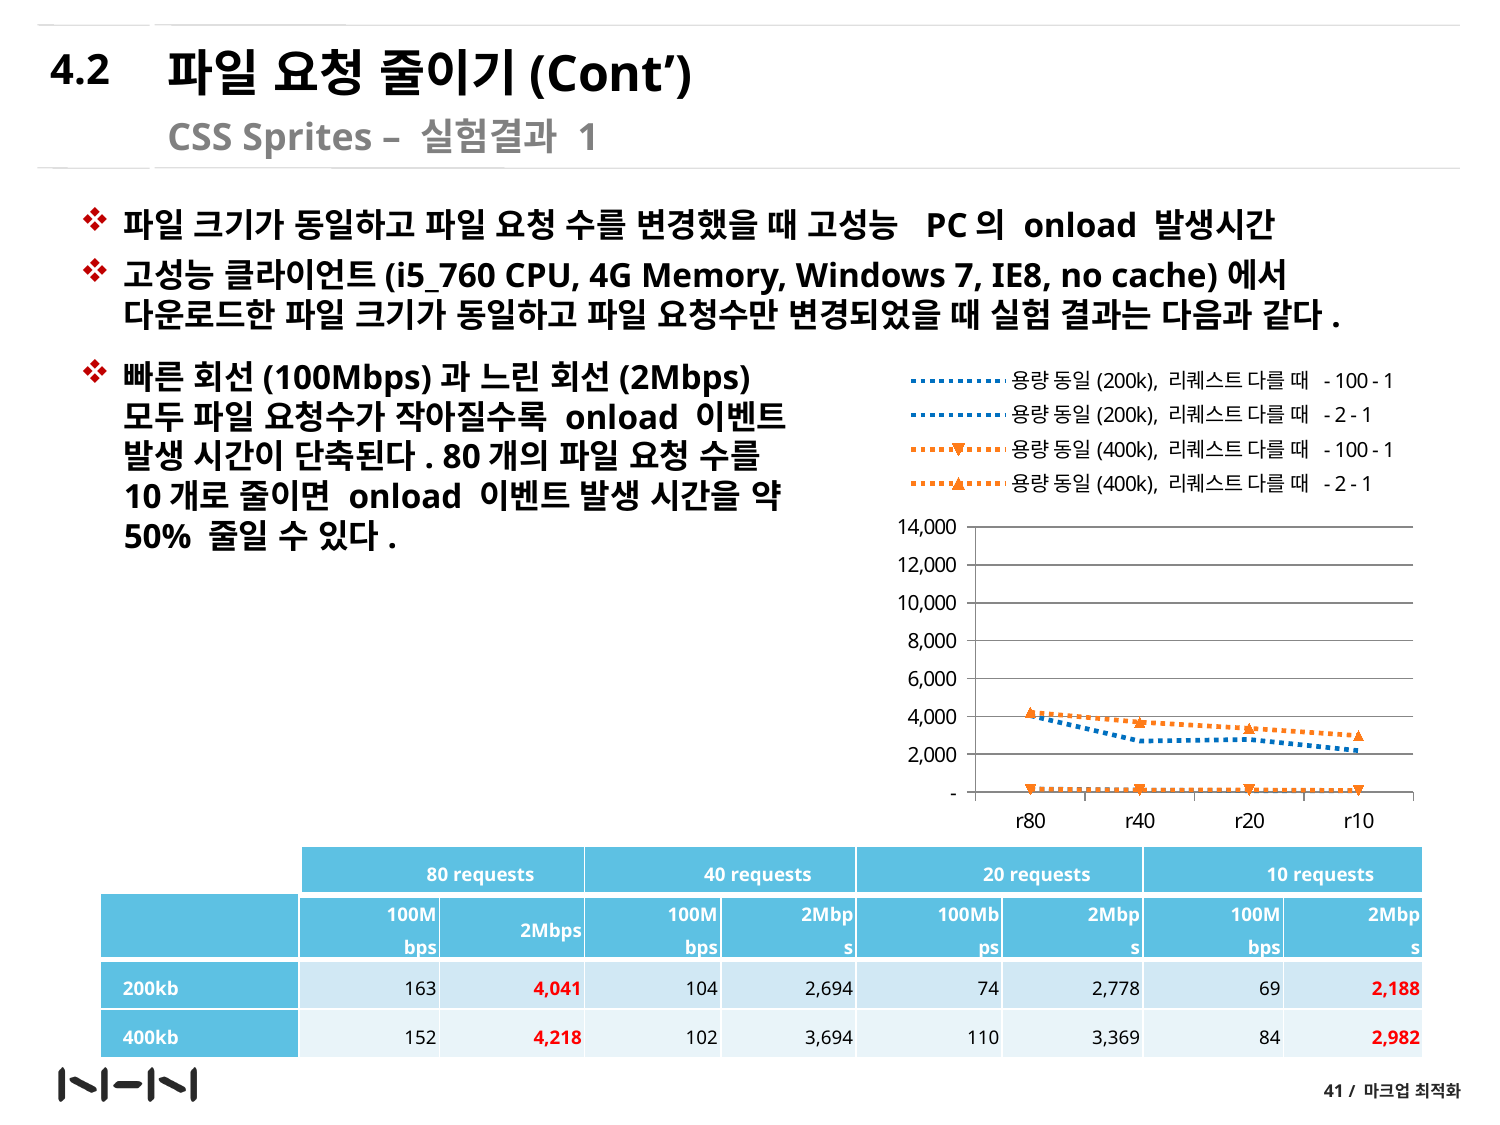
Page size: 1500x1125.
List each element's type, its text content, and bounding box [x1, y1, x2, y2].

table_header 10 requests [1144, 853, 1422, 892]
table_header 40 requests [585, 847, 855, 892]
title 파일 요청 줄이기(Cont’) [152, 35, 1425, 108]
chart [881, 349, 1425, 846]
table_header [101, 894, 298, 957]
table_header 100Mbps [857, 898, 1001, 957]
table_header 2Mbps [440, 898, 584, 957]
table_cell 4,218 [440, 1010, 584, 1057]
table_cell 2,778 [1003, 962, 1142, 1008]
table_cell 84 [1144, 1010, 1283, 1057]
table_header 2Mbps [1003, 898, 1142, 957]
table_cell 2,188 [1284, 962, 1422, 1008]
table_cell 69 [1144, 962, 1283, 1008]
list CSS Sprites – 실험결과 1 [152, 105, 1329, 164]
table_header 100Mbps [1144, 898, 1283, 957]
table_cell 74 [857, 962, 1001, 1008]
table_header 2Mbps [1284, 898, 1422, 957]
table_header 100Mbps [585, 898, 720, 957]
text_box 빠른 회선(100Mbps)과 느린 회선(2Mbps) 모두 파일 요청수가 작아질수록 onload 이벤트 발생 시간이 단축된다. 80개의 파일 요청 수를 10개로 줄이면 onload 이벤트 발생 시간을 약 50% 줄일 수 있다. [64, 348, 809, 668]
table_cell 102 [585, 1010, 720, 1057]
table_cell 4,041 [440, 962, 584, 1008]
table_cell 152 [300, 1010, 439, 1057]
table_header 2Mbps [722, 898, 855, 957]
list 파일 크기가 동일하고 파일 요청 수를 변경했을 때 고성능 PC의 onload 발생시간 고성능 클라이언트(i5_760 CPU, 4G Memory, Windows 7, IE8, no cache)에서 다운로드한 파일 크기가 동일하고 파일 요청수만 변경되었을 때 실험 결과는 다음과 같다. [64, 196, 1459, 1035]
table_header 100Mbps [300, 898, 439, 957]
table_cell 400kb [101, 1010, 298, 1057]
table_header 80 requests [302, 847, 584, 892]
list 4.2 [35, 35, 141, 106]
table_cell 104 [585, 962, 720, 1008]
table_cell 110 [857, 1010, 1001, 1057]
table_cell 2,694 [722, 962, 855, 1008]
table_cell 3,369 [1003, 1010, 1142, 1057]
table_header 주석, 들여쓰기, 빈줄 제거 전 [58, 1067, 197, 1102]
table_cell 3,694 [722, 1010, 855, 1057]
table_header 20 requests [857, 847, 1142, 892]
table_cell 2,982 [1284, 1010, 1422, 1057]
table_cell 163 [300, 962, 439, 1008]
table_cell 200kb [101, 962, 298, 1008]
